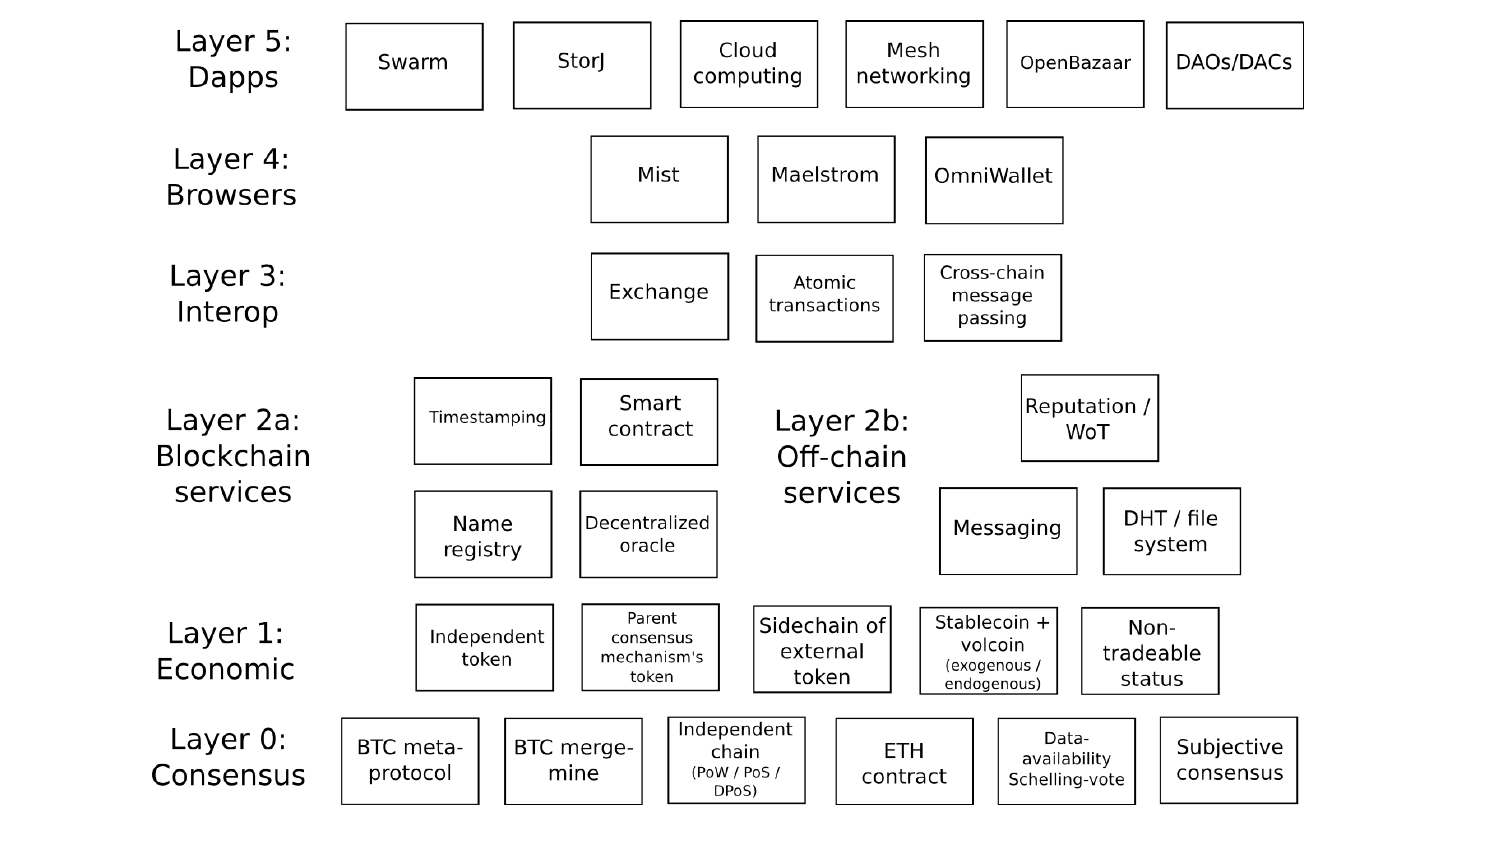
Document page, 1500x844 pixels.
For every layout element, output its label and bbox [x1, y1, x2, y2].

picture [152, 20, 1304, 806]
